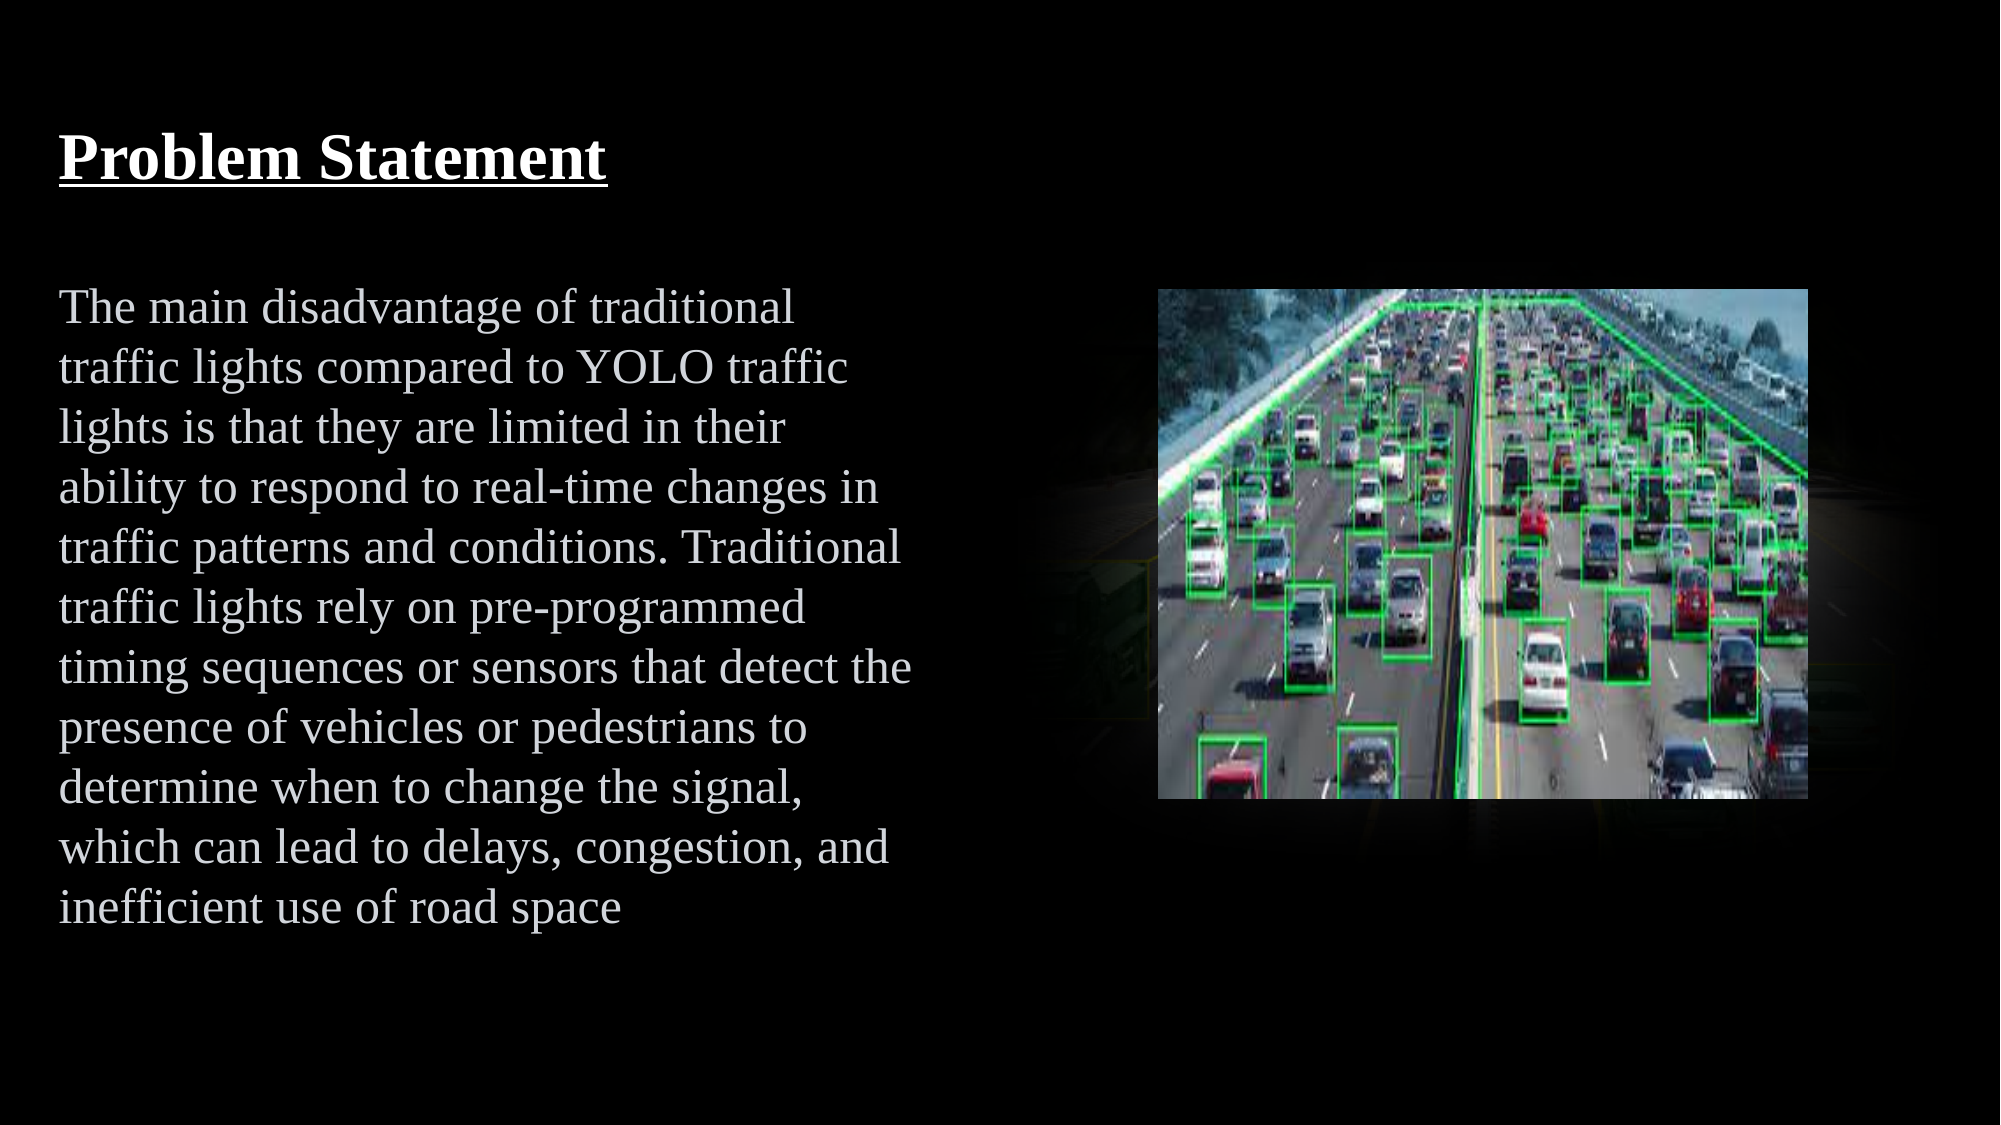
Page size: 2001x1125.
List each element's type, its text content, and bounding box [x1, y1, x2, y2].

text_box Problem Statement The main disadvantage of traditional traffic lights compared to YOLO traffic lights is that they are limited in their ability to respond to real-time changes in traffic patterns and conditions. Traditional traffic lights rely on pre-programmed timing sequences or sensors that detect the presence of vehicles or pedestrians to determine when to change the signal, which can lead to delays, congestion, and inefficient use of road space [43, 105, 936, 941]
picture [999, 243, 1957, 882]
